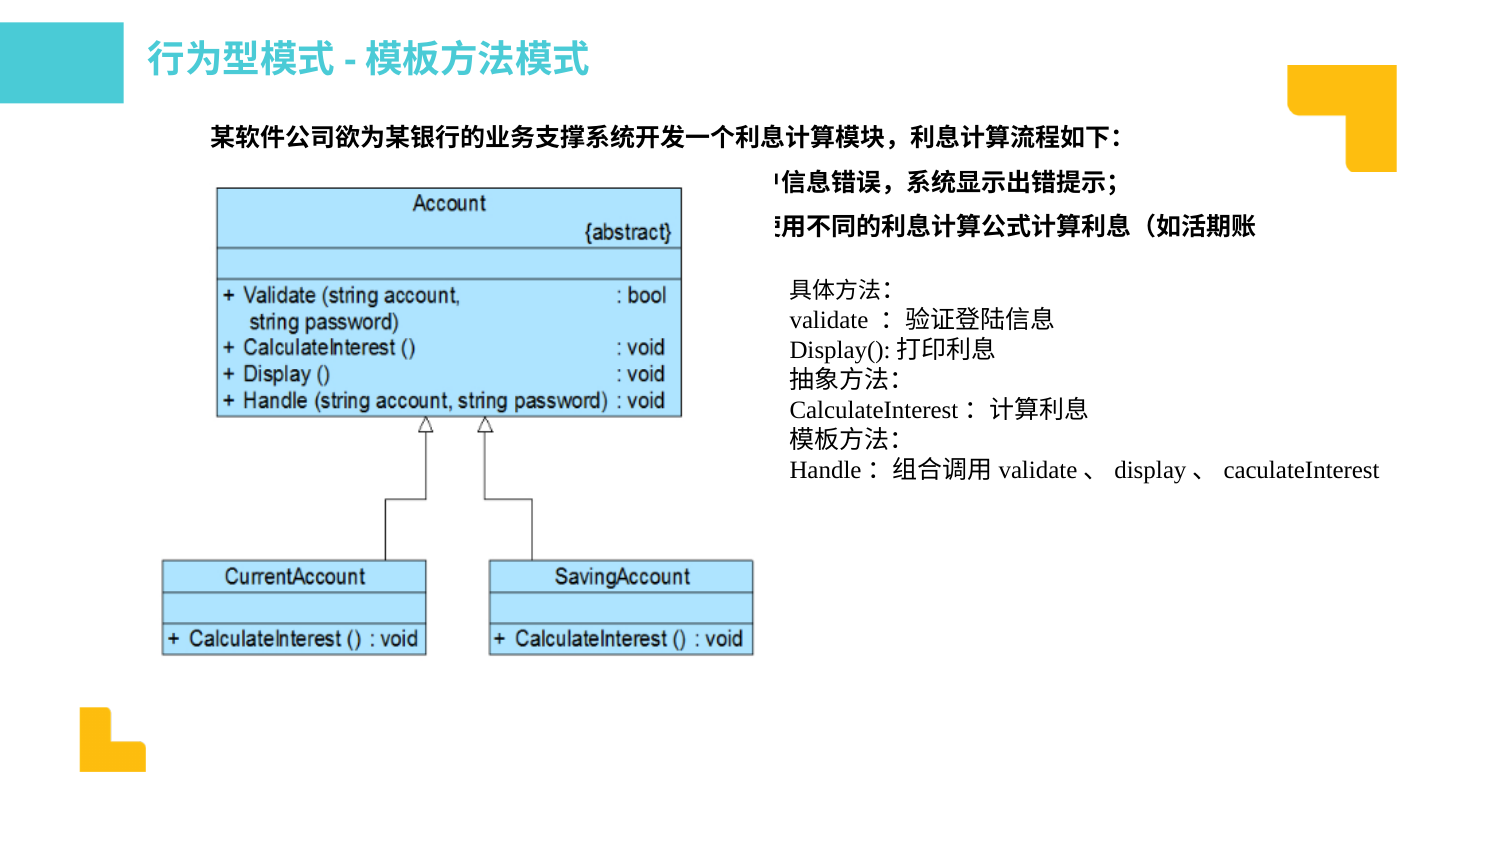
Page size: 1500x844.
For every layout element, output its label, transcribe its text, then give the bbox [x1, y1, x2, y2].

text_box 具体方法： validate ：验证登陆信息 Display():打印利息 抽象方法： CalculateInterest：计算利息 模板方法： Handle：组合调用validate、display、caculateInterest [775, 266, 1398, 491]
list 行为型模式-模板方法模式 [132, 35, 736, 105]
text_box [0, 22, 124, 104]
picture [80, 708, 145, 771]
text_box 某软件公司欲为某银行的业务支撑系统开发一个利息计算模块，利息计算流程如下： (1) 系统根据账号和密码验证用户信息，如果用户信息错误，系统显示出错提示； (2) 如果用户信息正确，则根据用户类型的不同使用不同的利息计算公式计算利息（如活期账户和定期账户具有不同的利息计算公式）； (3) 系统显示利息。 [184, 98, 1287, 266]
picture [1287, 65, 1397, 172]
picture [93, 158, 775, 684]
